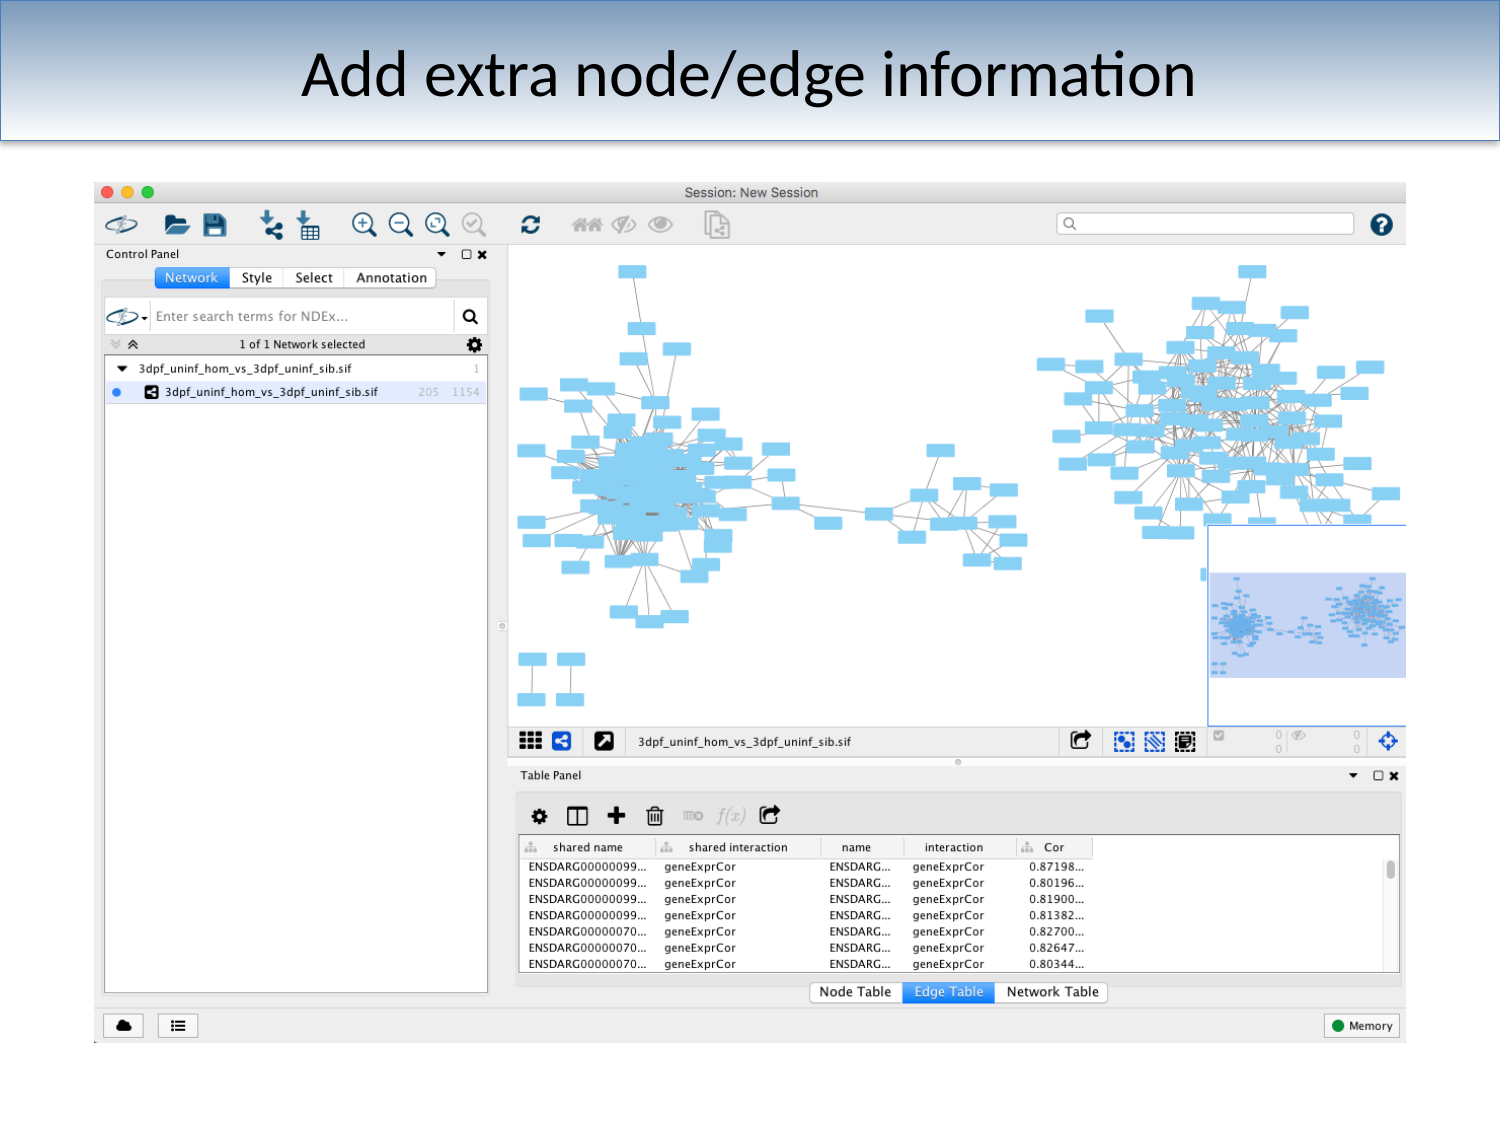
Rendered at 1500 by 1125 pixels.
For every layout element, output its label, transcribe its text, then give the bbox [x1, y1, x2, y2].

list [93, 182, 1406, 1043]
title Add extra node/edge information [75, 22, 1425, 118]
